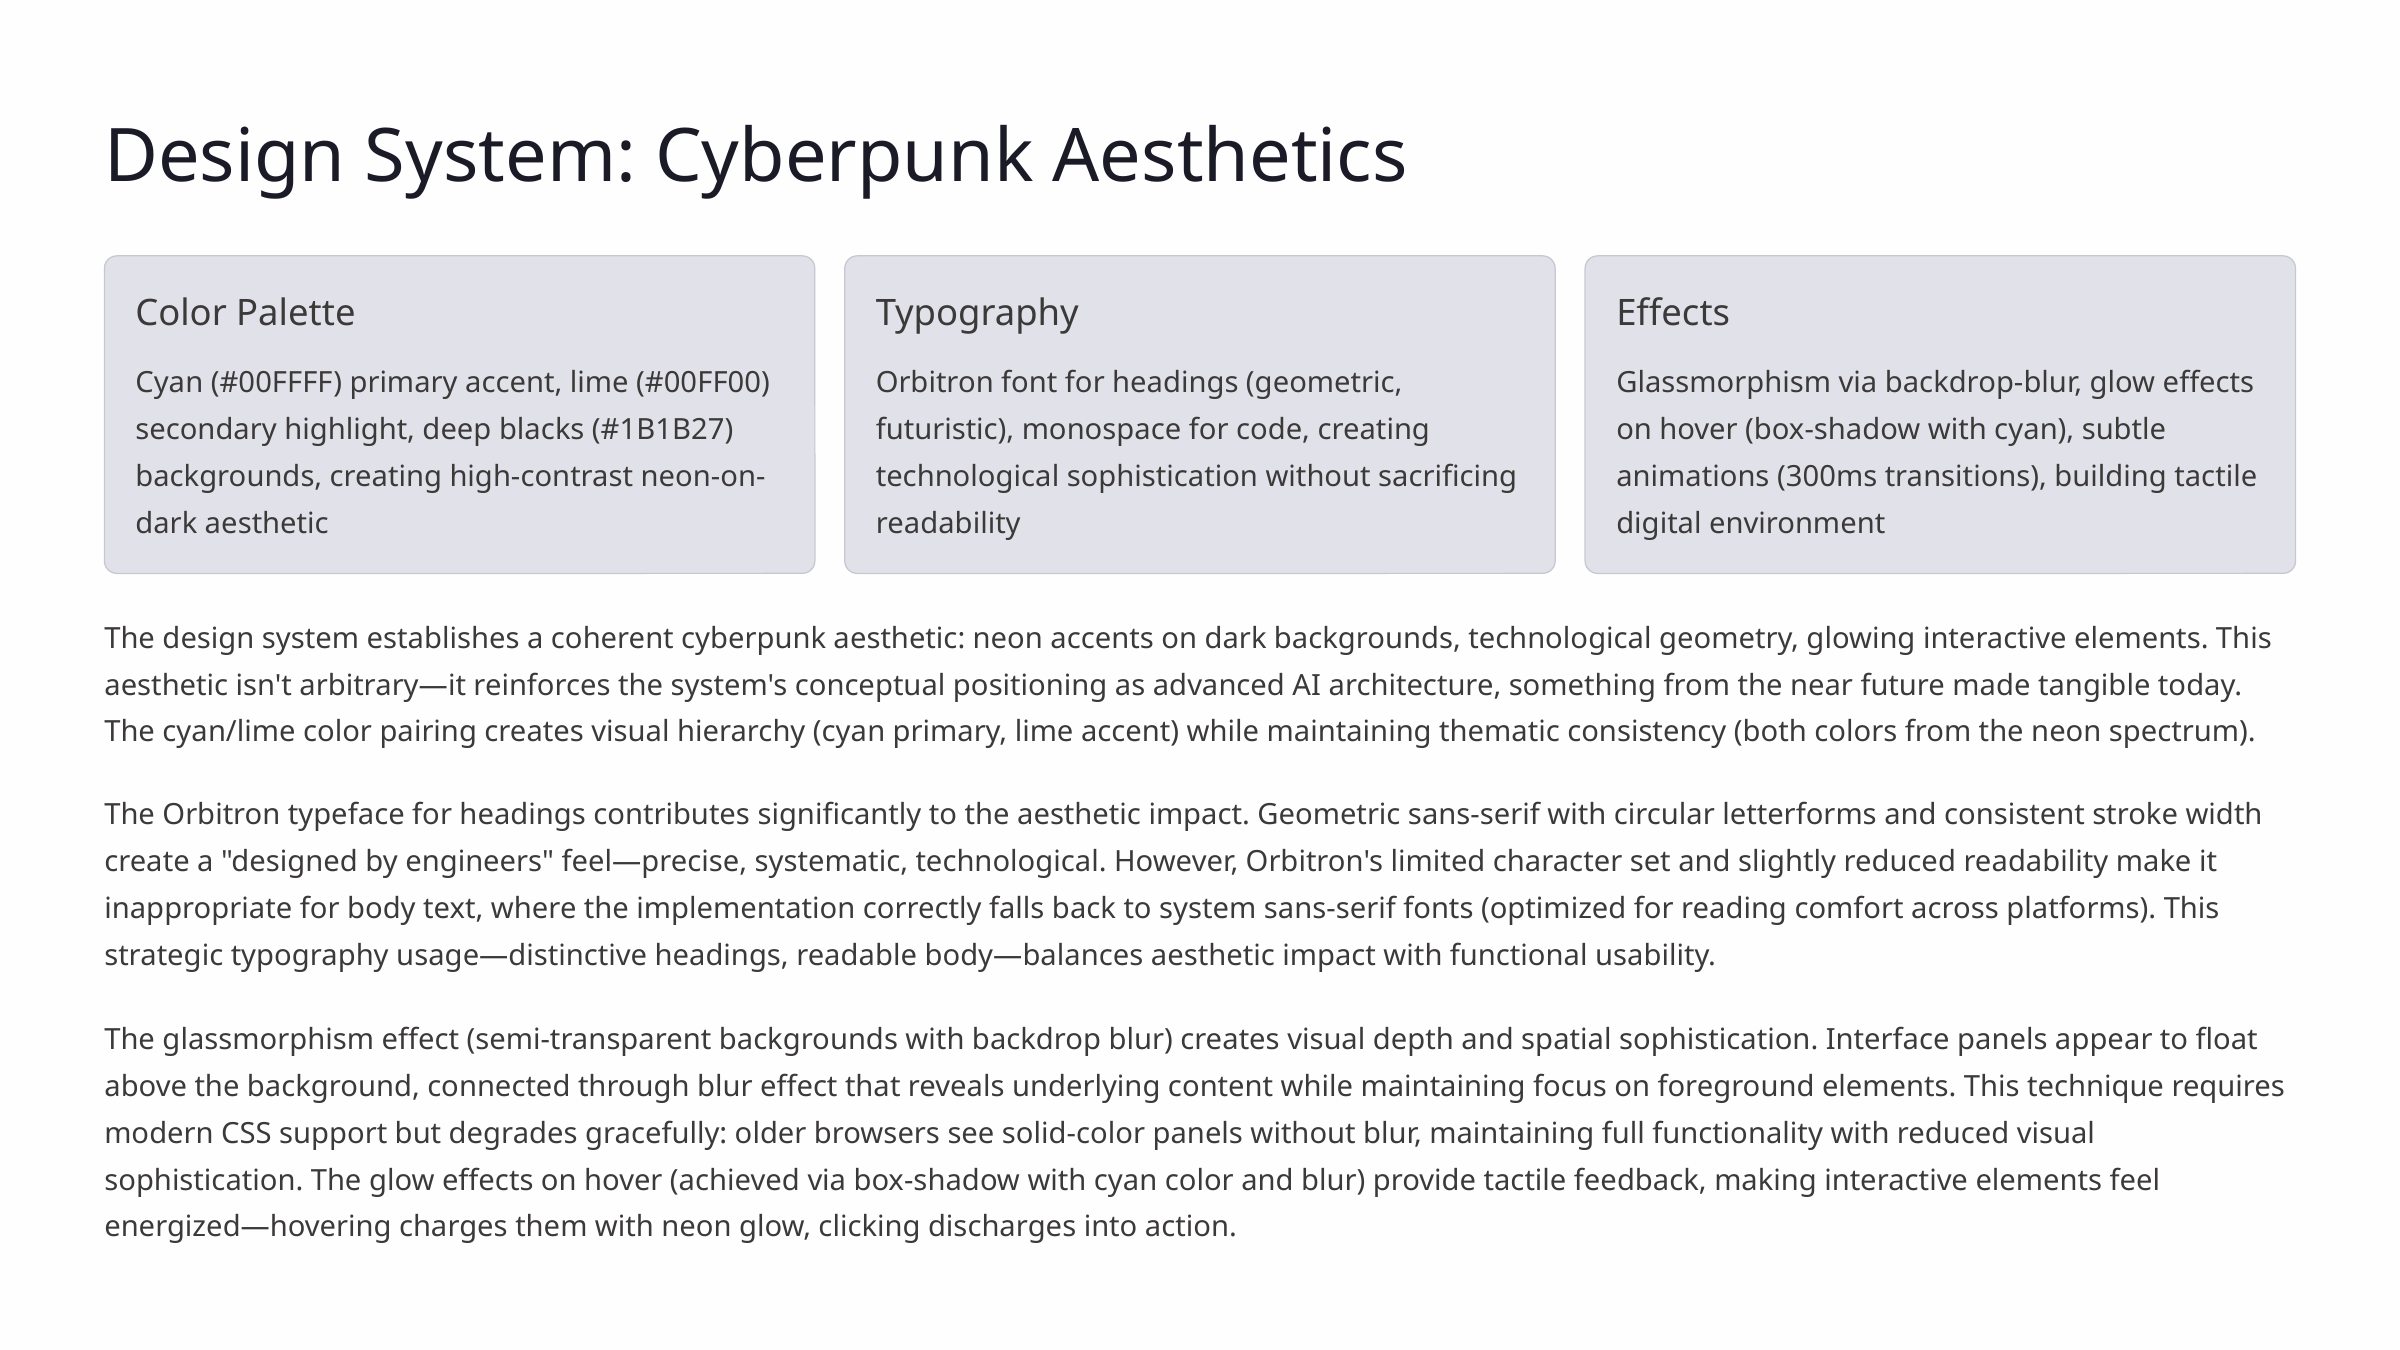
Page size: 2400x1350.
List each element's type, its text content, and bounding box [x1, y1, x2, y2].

text_box Effects [1616, 286, 1990, 334]
text_box [1585, 255, 2296, 574]
text_box Color Palette [135, 286, 509, 334]
text_box The glassmorphism effect (semi-transparent backgrounds with backdrop blur) creates visual depth and spatial sophistication. Interface panels appear to float above the background, connected through blur effect that reveals underlying content while maintaining focus on foreground elements. This technique requires modern CSS support but degrades gracefully: older browsers see solid-color panels without blur, maintaining full functionality with reduced visual sophistication. The glow effects on hover (achieved via box-shadow with cyan color and blur) provide tactile feedback, making interactive elements feel energized—hovering charges them with neon glow, clicking discharges into action. [104, 1008, 2296, 1247]
text_box The design system establishes a coherent cyberpunk aesthetic: neon accents on dark backgrounds, technological geometry, glowing interactive elements. This aesthetic isn't arbitrary—it reinforces the system's conceptual positioning as advanced AI architecture, something from the near future made tangible today. The cyan/lime color pairing creates visual hierarchy (cyan primary, lime accent) while maintaining thematic consistency (both colors from the neon spectrum). [104, 607, 2296, 751]
text_box The Orbitron typeface for headings contributes significantly to the aesthetic impact. Geometric sans-serif with circular letterforms and consistent stroke width create a "designed by engineers" feel—precise, systematic, technological. However, Orbitron's limited character set and slightly reduced readability make it inappropriate for body text, where the implementation correctly falls back to system sans-serif fonts (optimized for reading comfort across platforms). This strategic typography usage—distinctive headings, readable body—balances aesthetic impact with functional usability. [104, 783, 2296, 975]
text_box Orbitron font for headings (geometric, futuristic), monospace for code, creating technological sophistication without sacrificing readability [875, 351, 1525, 495]
text_box Glassmorphism via backdrop-blur, glow effects on hover (box-shadow with cyan), subtle animations (300ms transitions), building tactile digital environment [1616, 351, 2265, 543]
text_box Cyan (#00FFFF) primary accent, lime (#00FF00) secondary highlight, deep blacks (#1B1B27) backgrounds, creating high-contrast neon-on-dark aesthetic [135, 351, 784, 543]
text_box [104, 255, 815, 574]
text_box Typography [875, 286, 1249, 334]
text_box [844, 255, 1556, 574]
text_box Design System: Cyberpunk Aesthetics [104, 102, 1464, 197]
